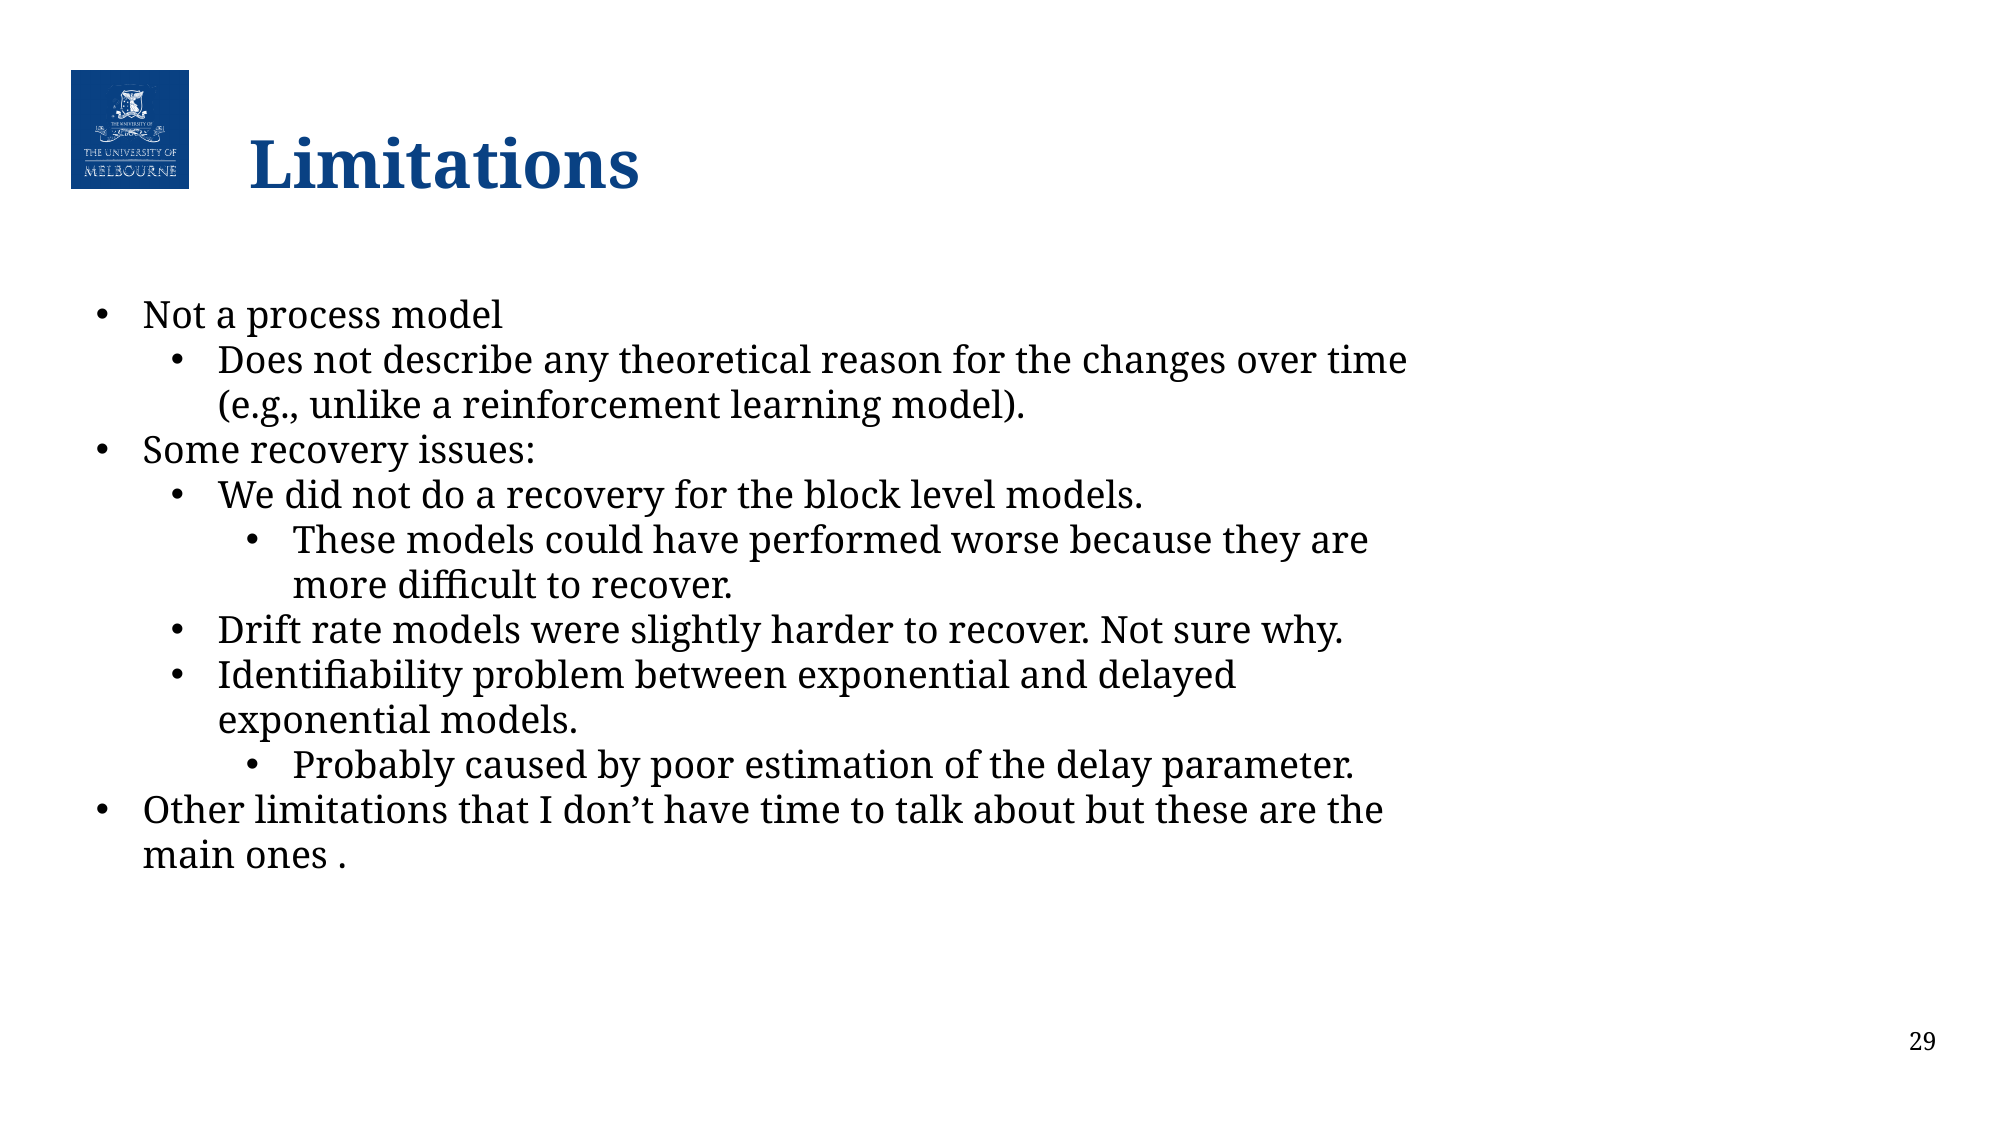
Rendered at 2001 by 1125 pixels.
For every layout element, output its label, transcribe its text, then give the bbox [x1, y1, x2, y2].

slide_number 29 [1797, 1012, 1937, 1073]
title Limitations [234, 64, 1924, 211]
picture [71, 70, 189, 189]
text_box Not a process model Does not describe any theoretical reason for the changes over time (e.g., unlike a reinforcement learning model). Some recovery issues: We did not do a recovery for the block level models. These models could have performed worse because they are more difficult to recover. Drift rate models were slightly harder to recover. Not sure why. Identifiability problem between exponential and delayed exponential models. Probably caused by poor estimation of the delay parameter. Other limitations that I don’t have time to talk about but these are the main ones . [81, 283, 1464, 884]
